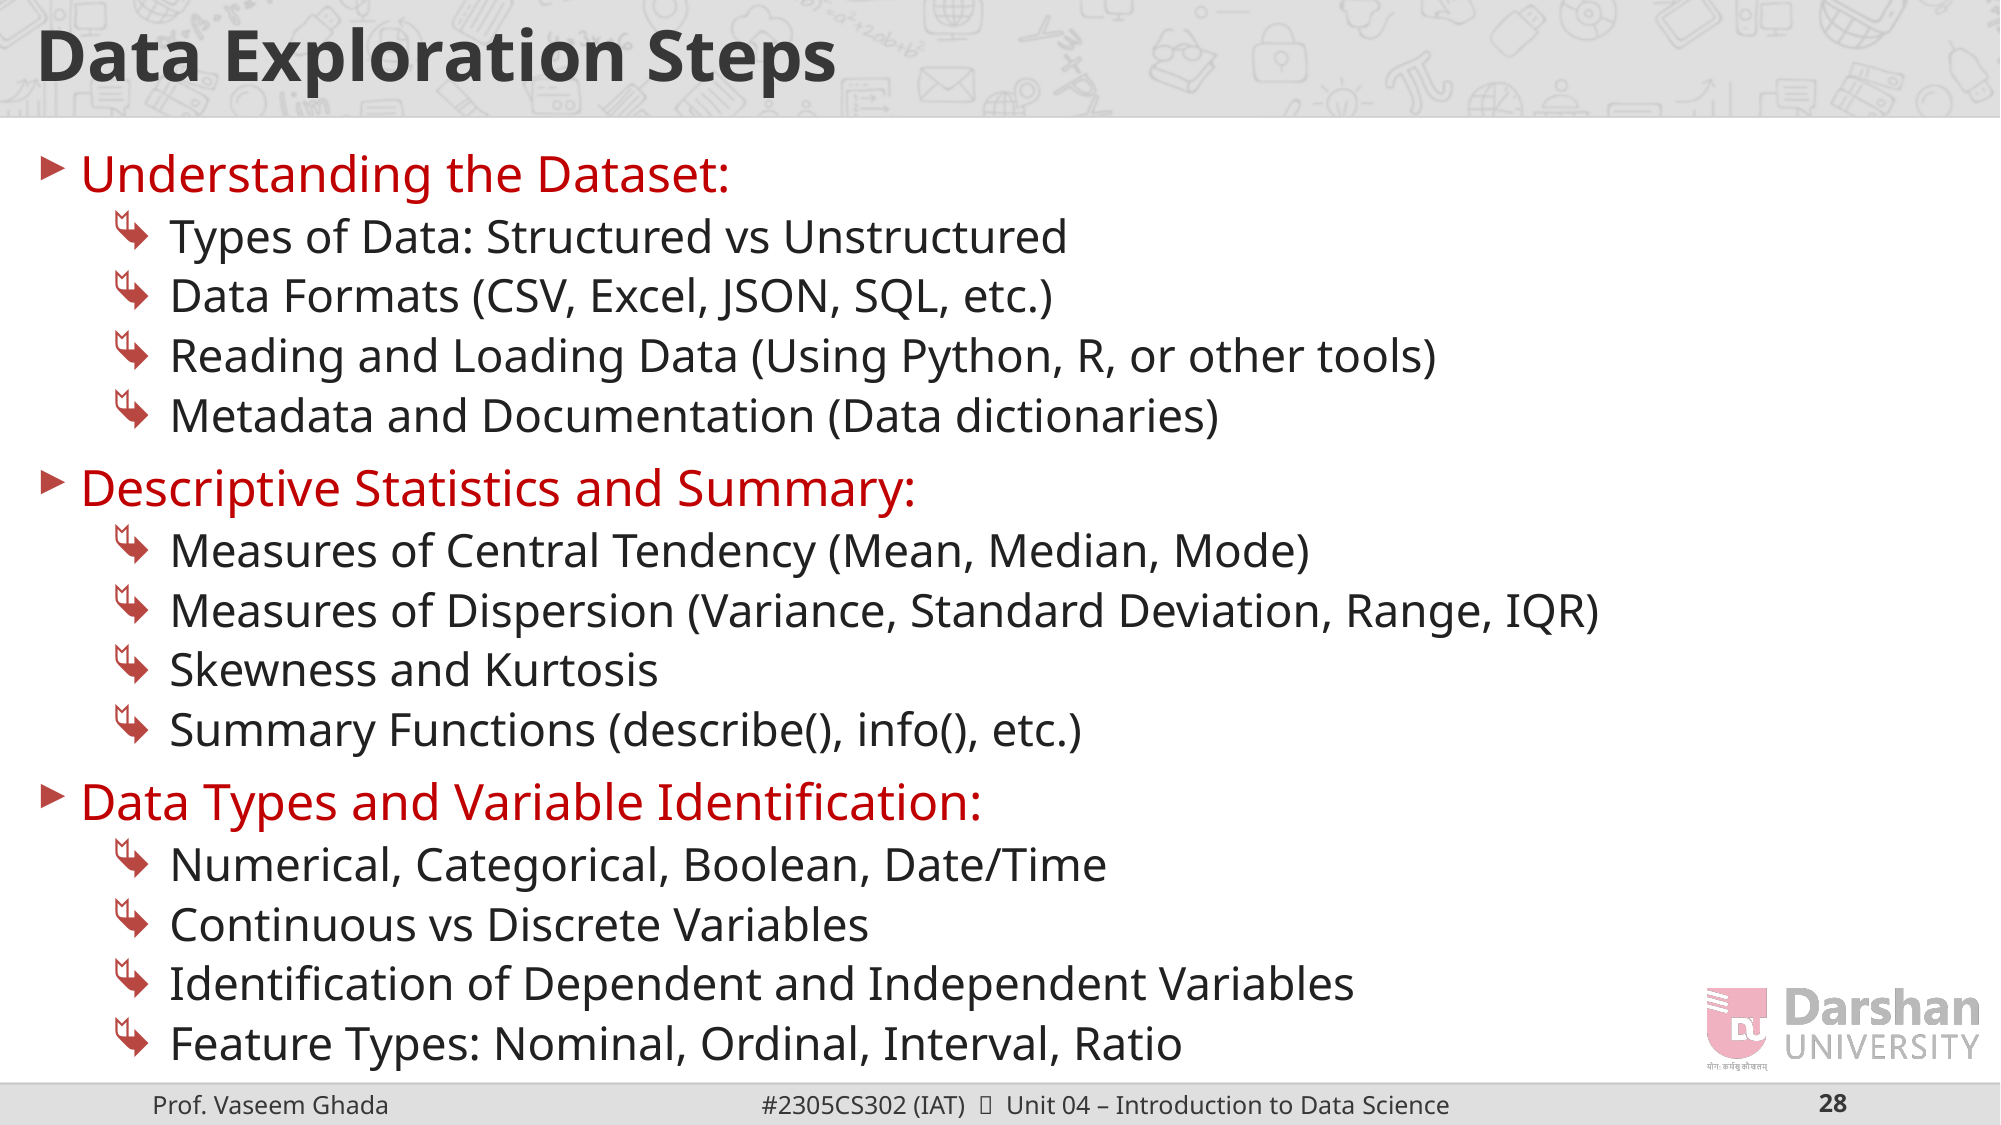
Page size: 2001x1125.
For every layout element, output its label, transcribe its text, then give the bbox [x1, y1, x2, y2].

picture [1969, 988, 1979, 1071]
list Understanding the Dataset: Types of Data: Structured vs Unstructured Data Formats (CSV, Excel, JSON, SQL, etc.) Reading and Loading Data (Using Python, R, or other tools) Metadata and Documentation (Data dictionaries) Descriptive Statistics and Summary: Measures of Central Tendency (Mean, Median, Mode) Measures of Dispersion (Variance, Standard Deviation, Range, IQR) Skewness and Kurtosis Summary Functions (describe(), info(), etc.) Data Types and Variable Identification: Numerical, Categorical, Boolean, Date/Time Continuous vs Discrete Variables Identification of Dependent and Independent Variables Feature Types: Nominal, Ordinal, Interval, Ratio [21, 141, 1969, 1080]
title Data Exploration Steps [0, 0, 2000, 117]
